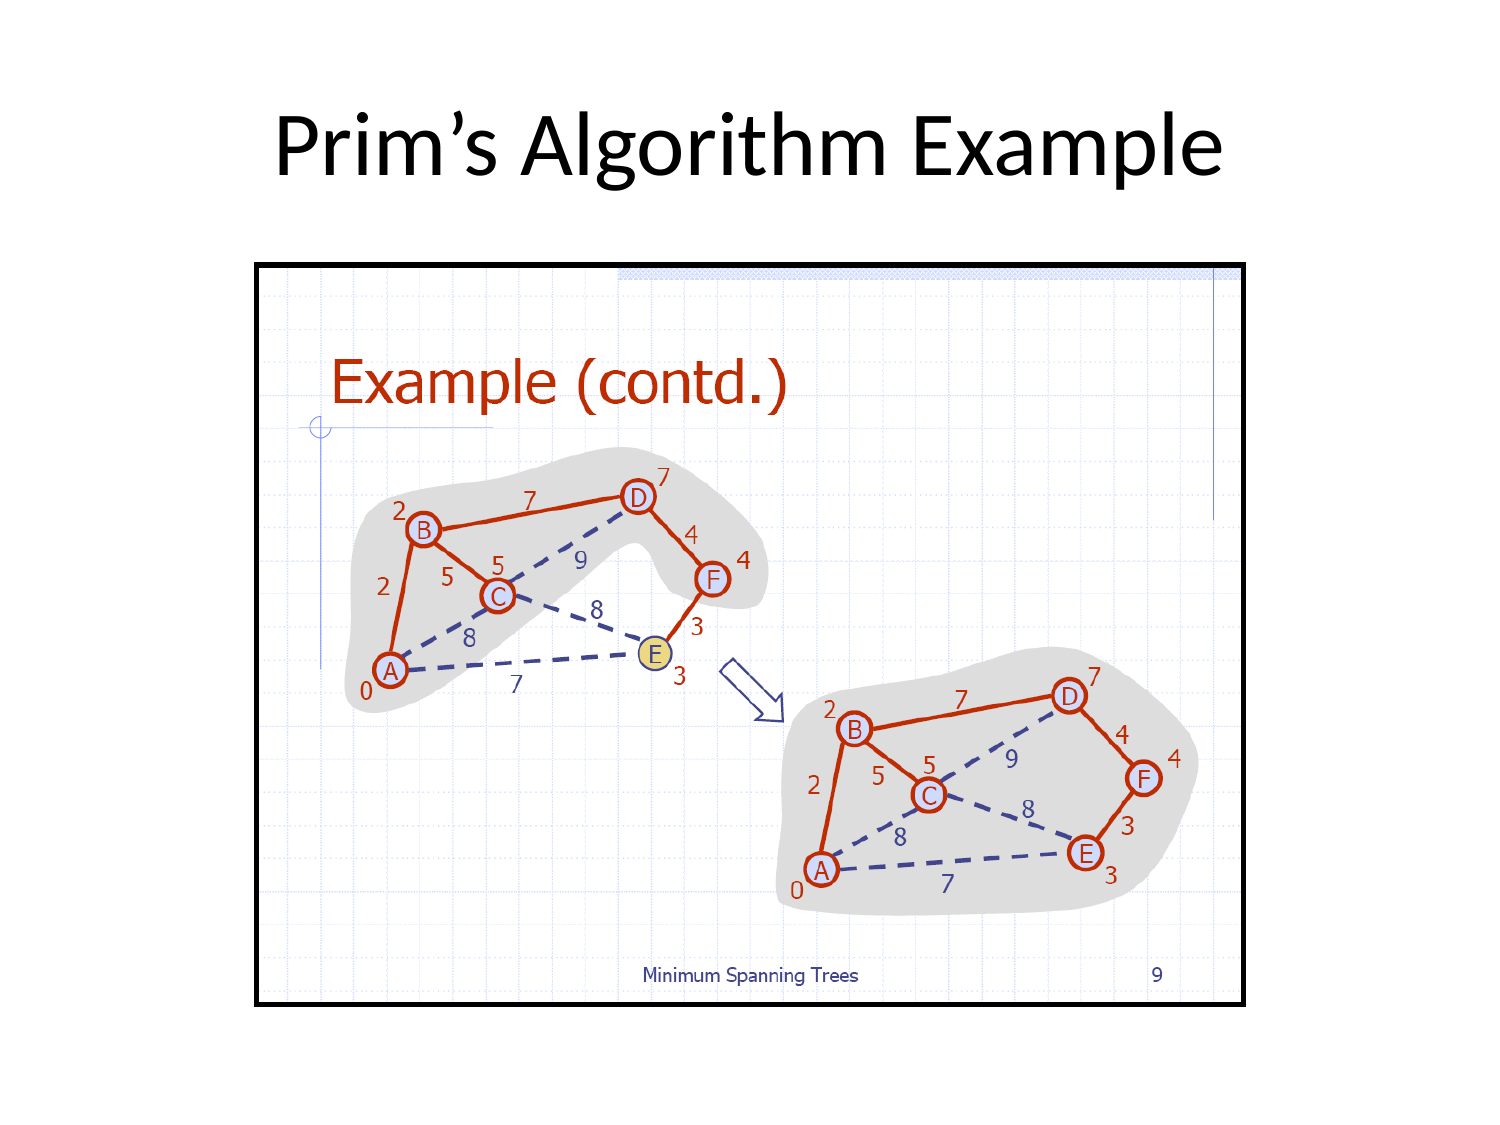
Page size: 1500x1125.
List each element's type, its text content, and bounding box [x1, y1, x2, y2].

title Prim’s Algorithm Example [75, 45, 1425, 233]
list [254, 262, 1246, 1007]
